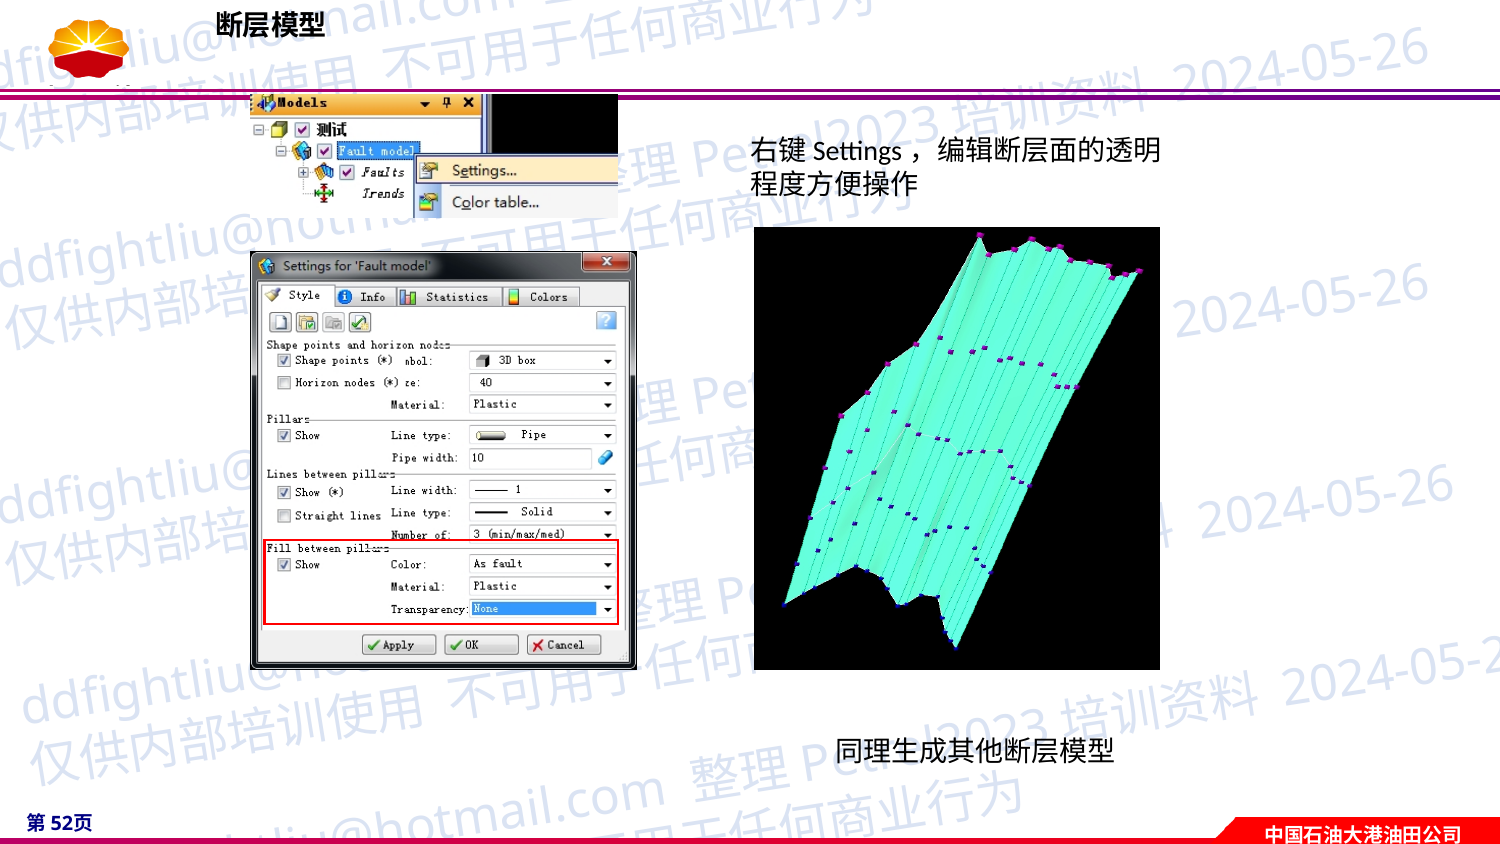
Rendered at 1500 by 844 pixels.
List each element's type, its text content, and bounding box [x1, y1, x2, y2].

text_box 断层模型 [200, 0, 479, 49]
picture [754, 227, 1160, 671]
text_box 同理生成其他断层模型 [754, 726, 1198, 775]
picture [39, 19, 134, 86]
picture [1346, 836, 1360, 844]
picture [250, 94, 618, 218]
picture [1206, 816, 1500, 844]
text_box 右键Settings，编辑断层面的透明程度方便操作 [735, 125, 1190, 208]
picture [250, 251, 637, 671]
picture [1288, 828, 1300, 841]
